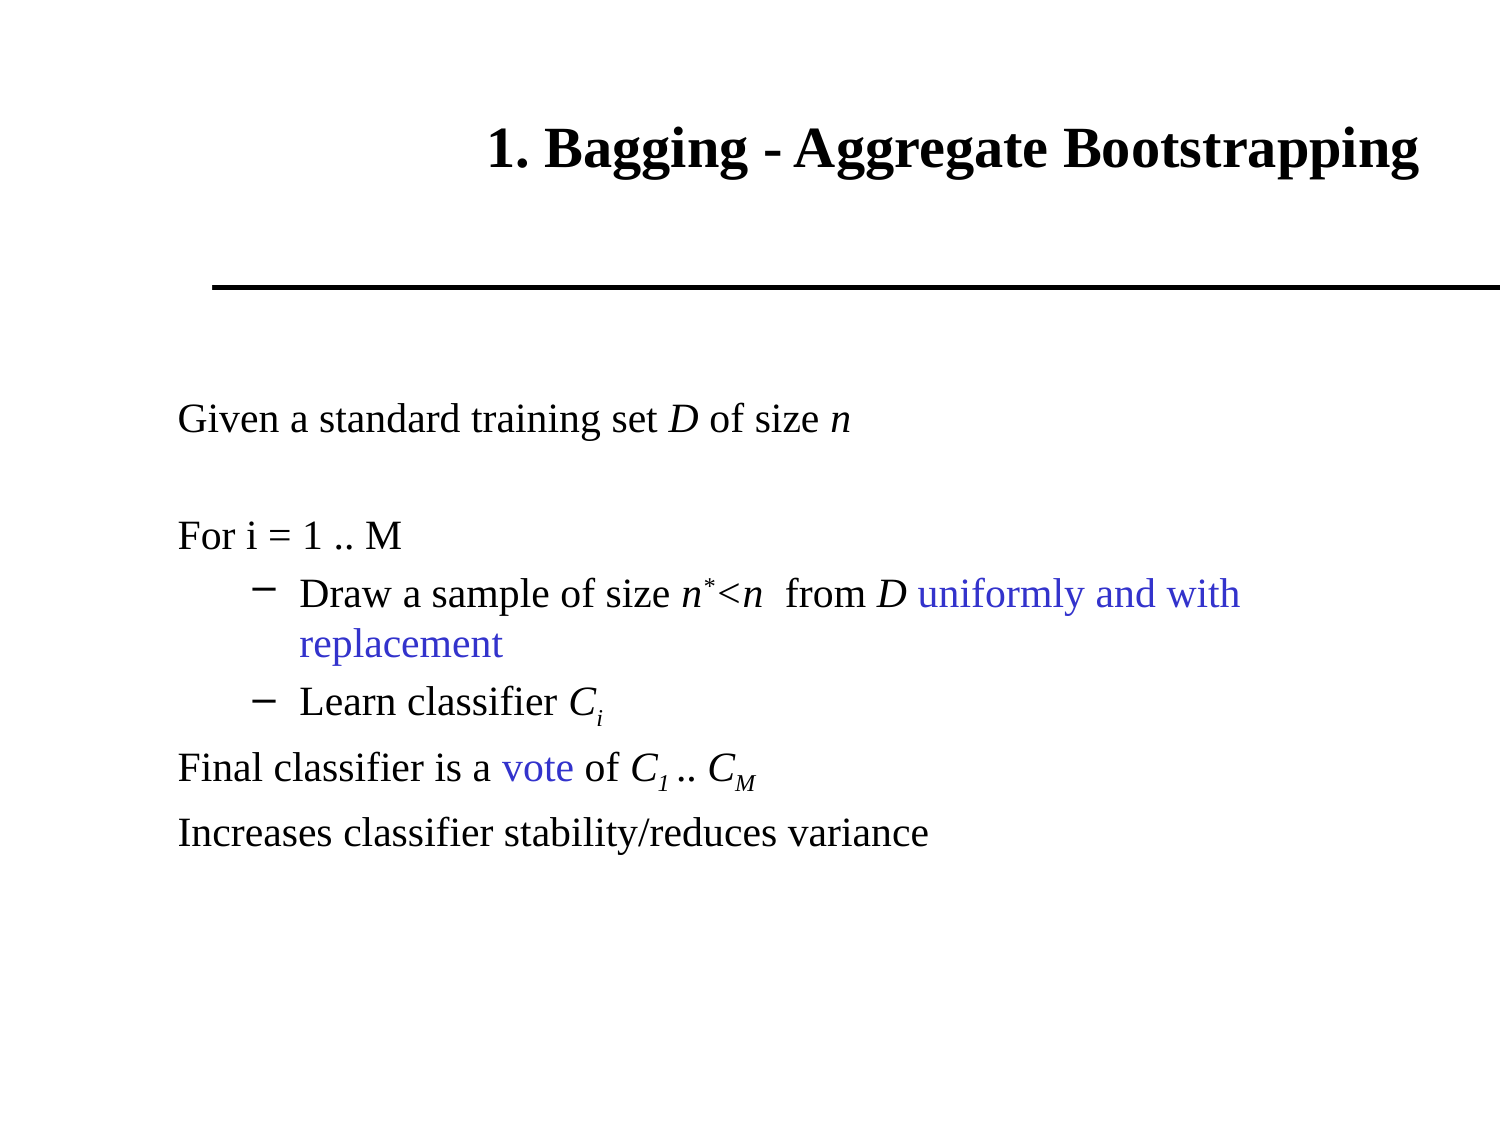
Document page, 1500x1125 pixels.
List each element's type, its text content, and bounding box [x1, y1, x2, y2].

title 1. Bagging - Aggregate Bootstrapping [174, 50, 1450, 238]
list Given a standard training set D of size n For i = 1 .. M Draw a sample of size n*<n from D uniformly and with replacement Learn classifier Ci Final classifier is a vote of C1 .. CM Increases classifier stability/reduces variance [162, 324, 1438, 1000]
